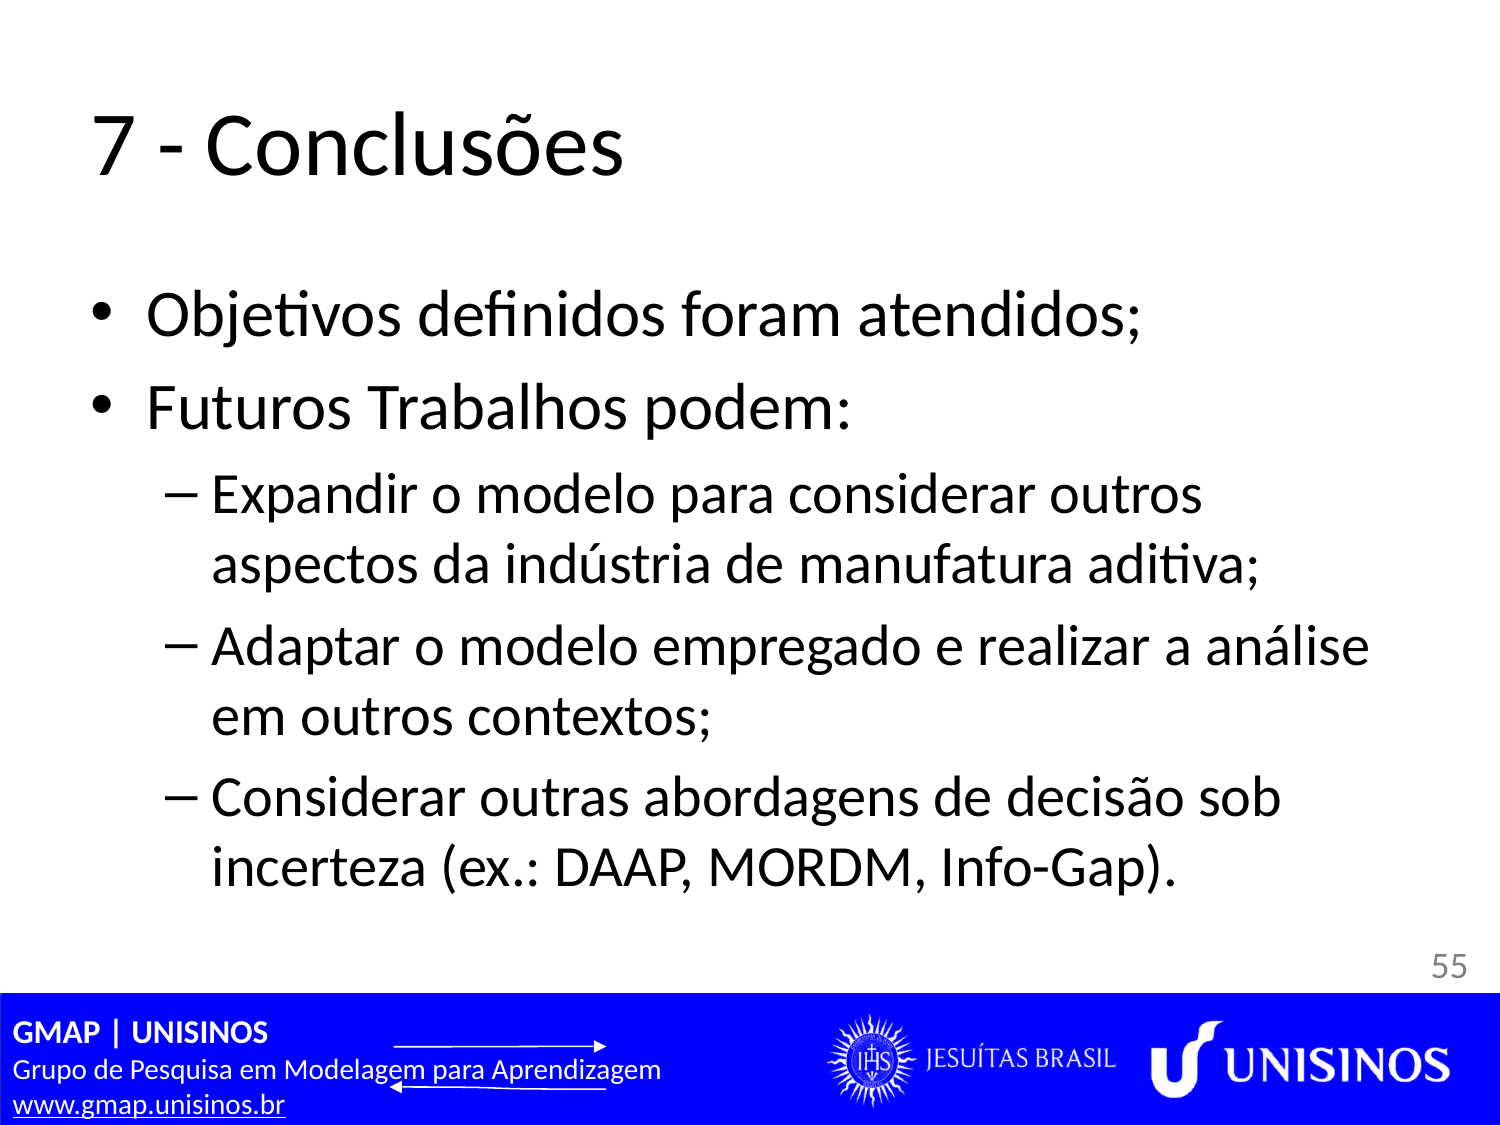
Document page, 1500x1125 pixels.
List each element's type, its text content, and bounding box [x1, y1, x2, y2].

title 7 - Conclusões [75, 45, 1425, 233]
list Objetivos definidos foram atendidos; Futuros Trabalhos podem: Expandir o modelo para considerar outros aspectos da indústria de manufatura aditiva; Adaptar o modelo empregado e realizar a análise em outros contextos; Considerar outras abordagens de decisão sob incerteza (ex.: DAAP, MORDM, Info-Gap). [75, 262, 1425, 1005]
picture [0, 993, 1500, 1125]
